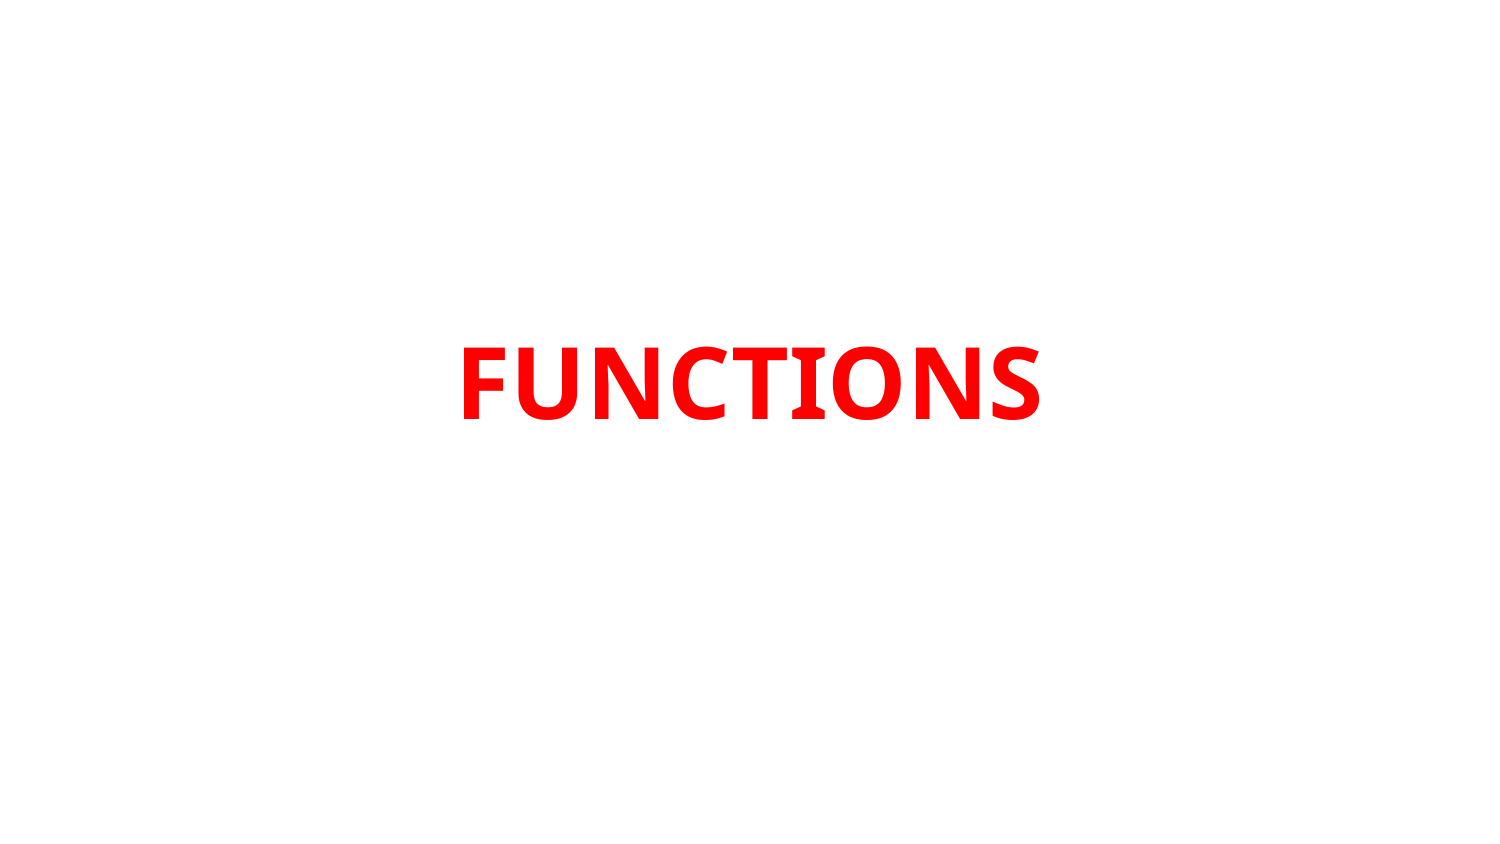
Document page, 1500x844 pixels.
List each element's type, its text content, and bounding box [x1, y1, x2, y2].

title FUNCTIONS [51, 244, 1449, 481]
